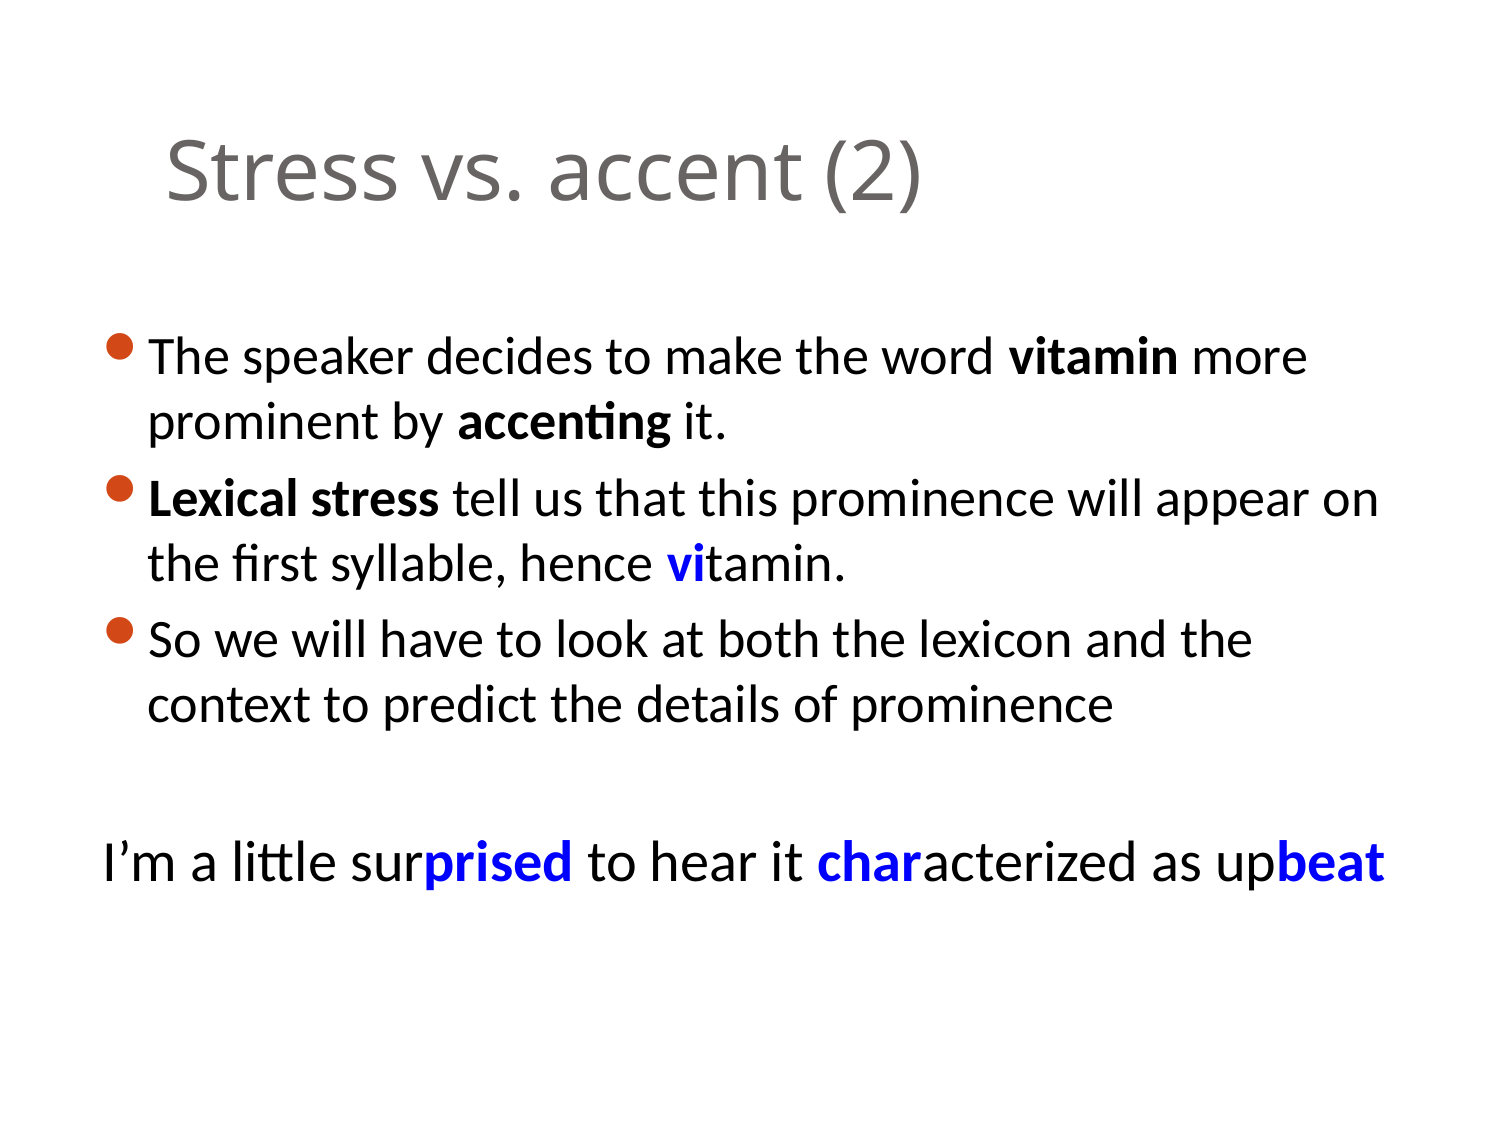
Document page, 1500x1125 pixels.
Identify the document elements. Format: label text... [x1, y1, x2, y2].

list The speaker decides to make the word vitamin more prominent by accenting it. Lexical stress tell us that this prominence will appear on the first syllable, hence vitamin. So we will have to look at both the lexicon and the context to predict the details of prominence I’m a little surprised to hear it characterized as upbeat [87, 312, 1426, 988]
title Stress vs. accent (2) [149, 44, 1426, 233]
